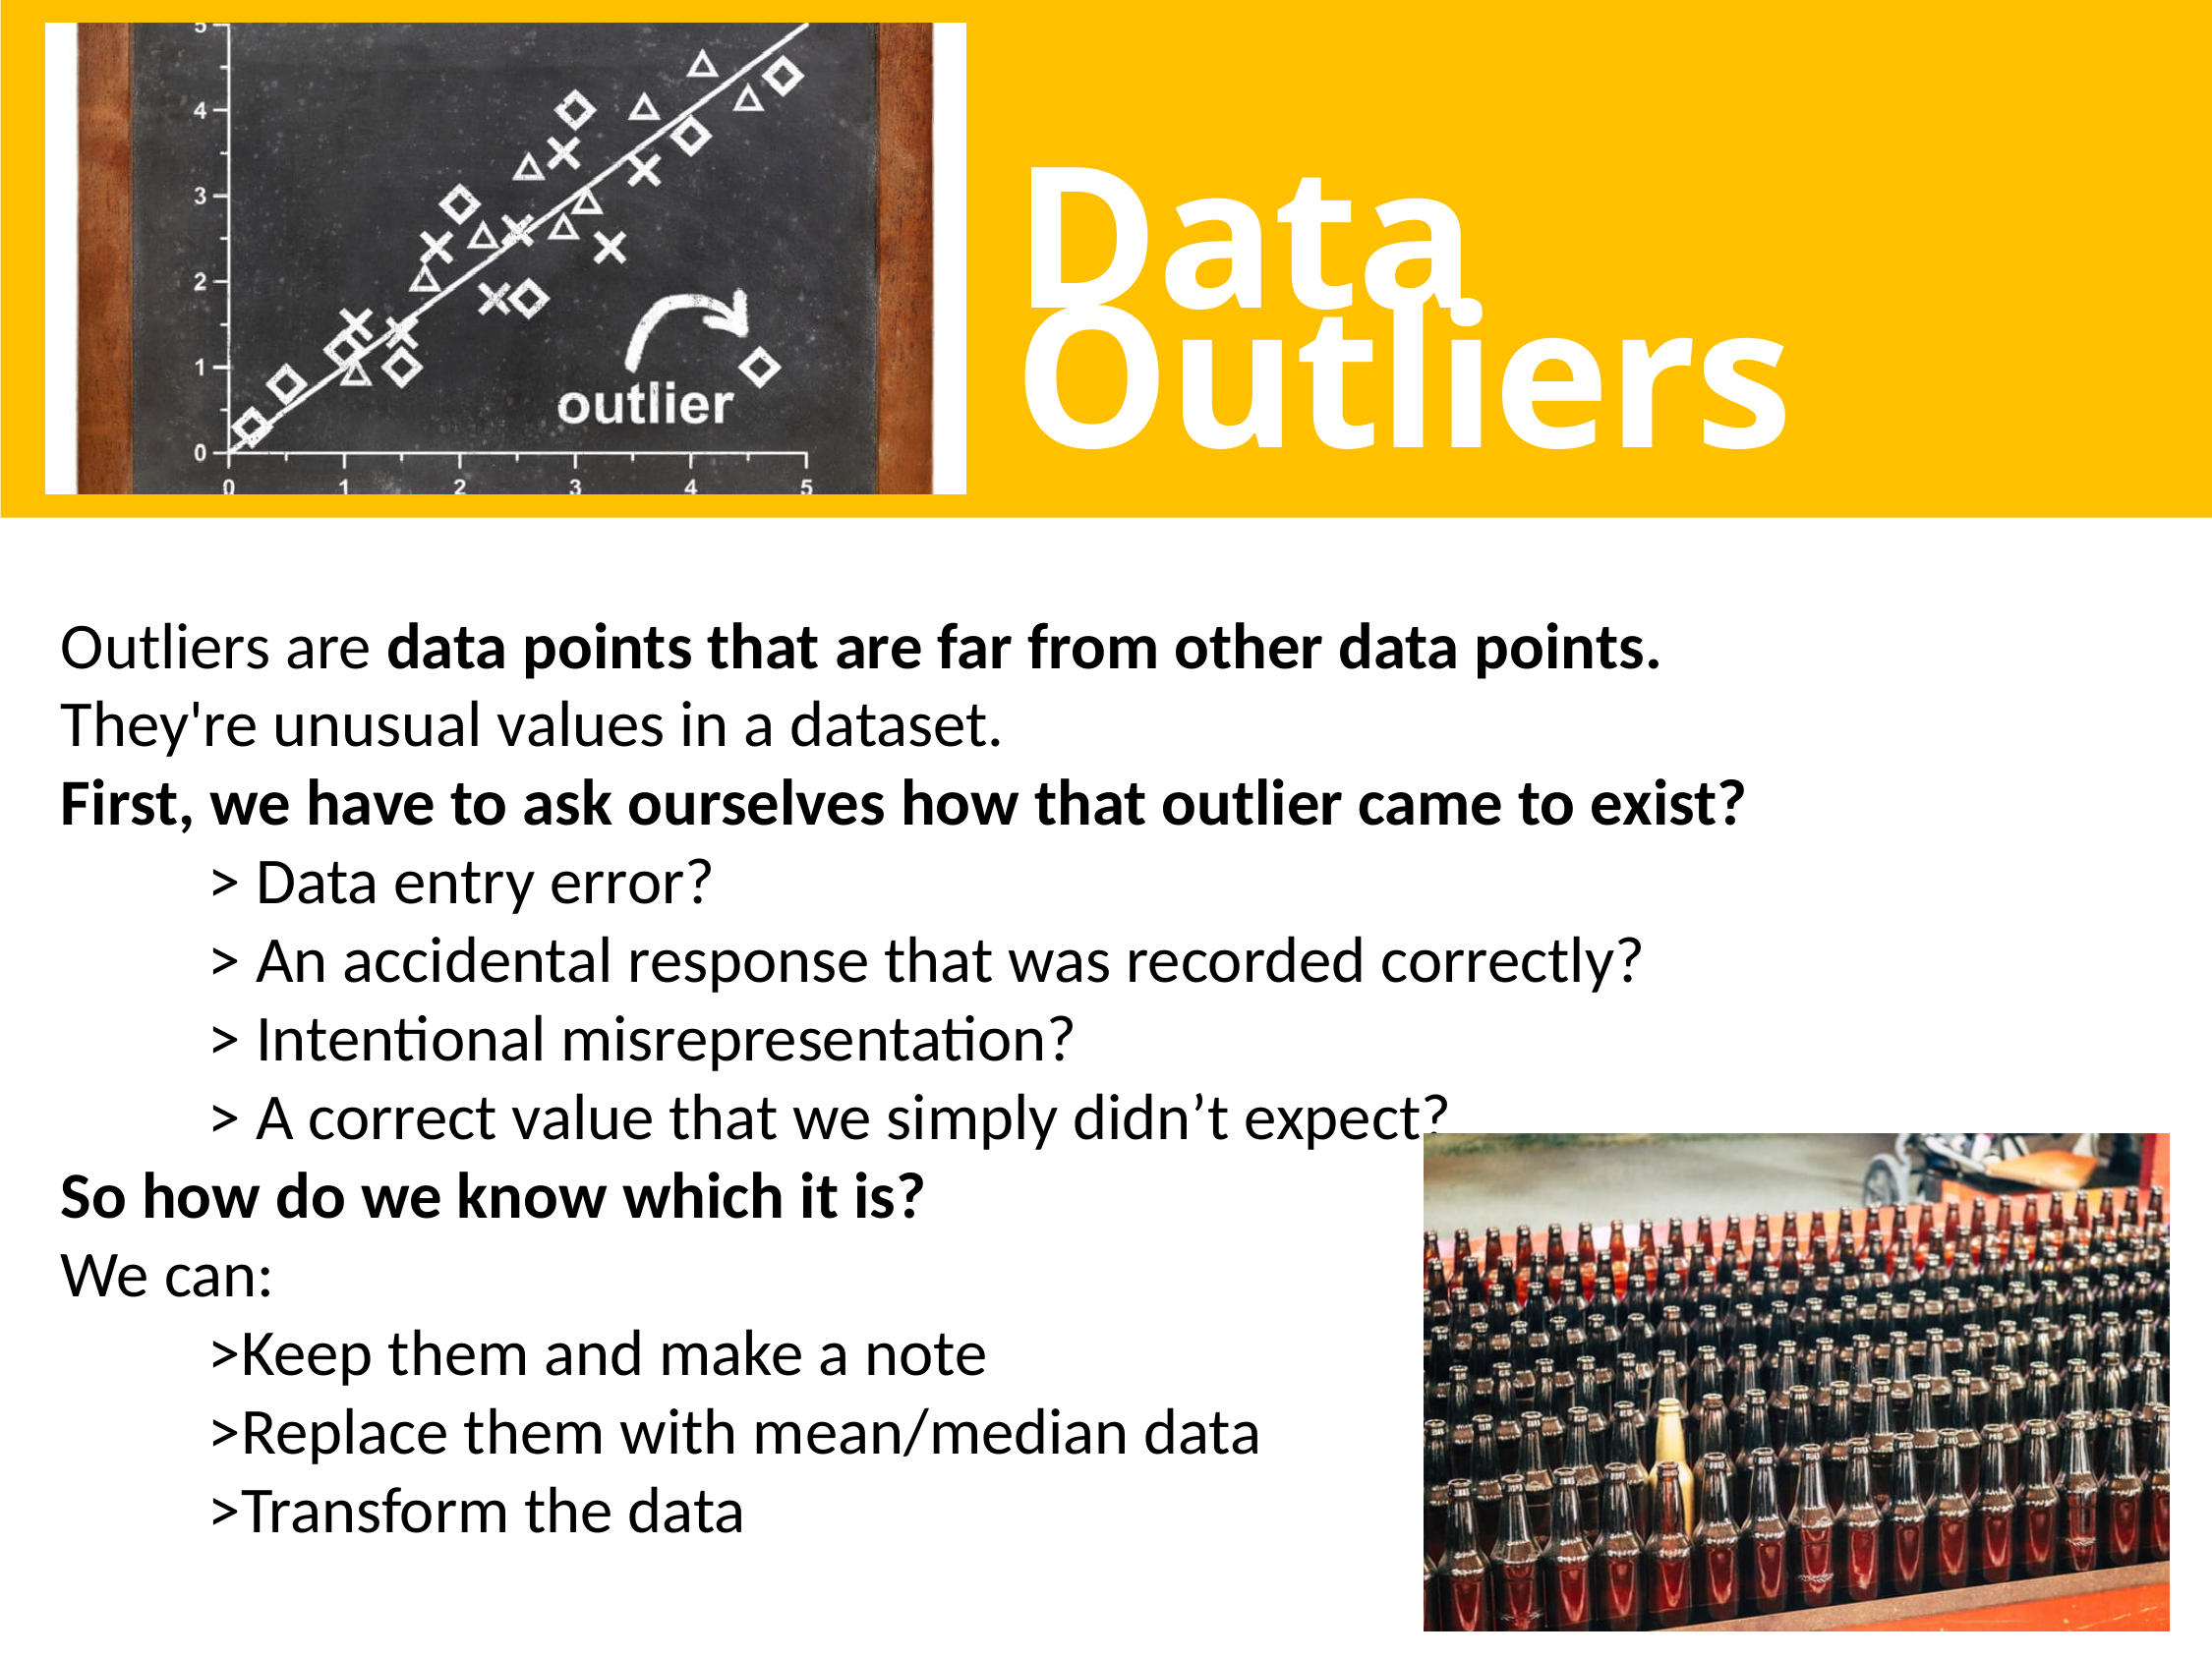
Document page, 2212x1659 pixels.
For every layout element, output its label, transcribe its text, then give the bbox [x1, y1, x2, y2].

title Outliers are data points that are far from other data points. They're unusual values in a dataset. First, we have to ask ourselves how that outlier came to exist? > Data entry error? > An accidental response that was recorded correctly? > Intentional misrepresentation? > A correct value that we simply didn’t expect? So how do we know which it is? We can: >Keep them and make a note >Replace them with mean/median data >Transform the data [45, 544, 2161, 1604]
text_box Data Outliers [1014, 207, 2170, 487]
picture [45, 23, 966, 495]
picture [1423, 1132, 2171, 1631]
text_box [0, 0, 2212, 518]
